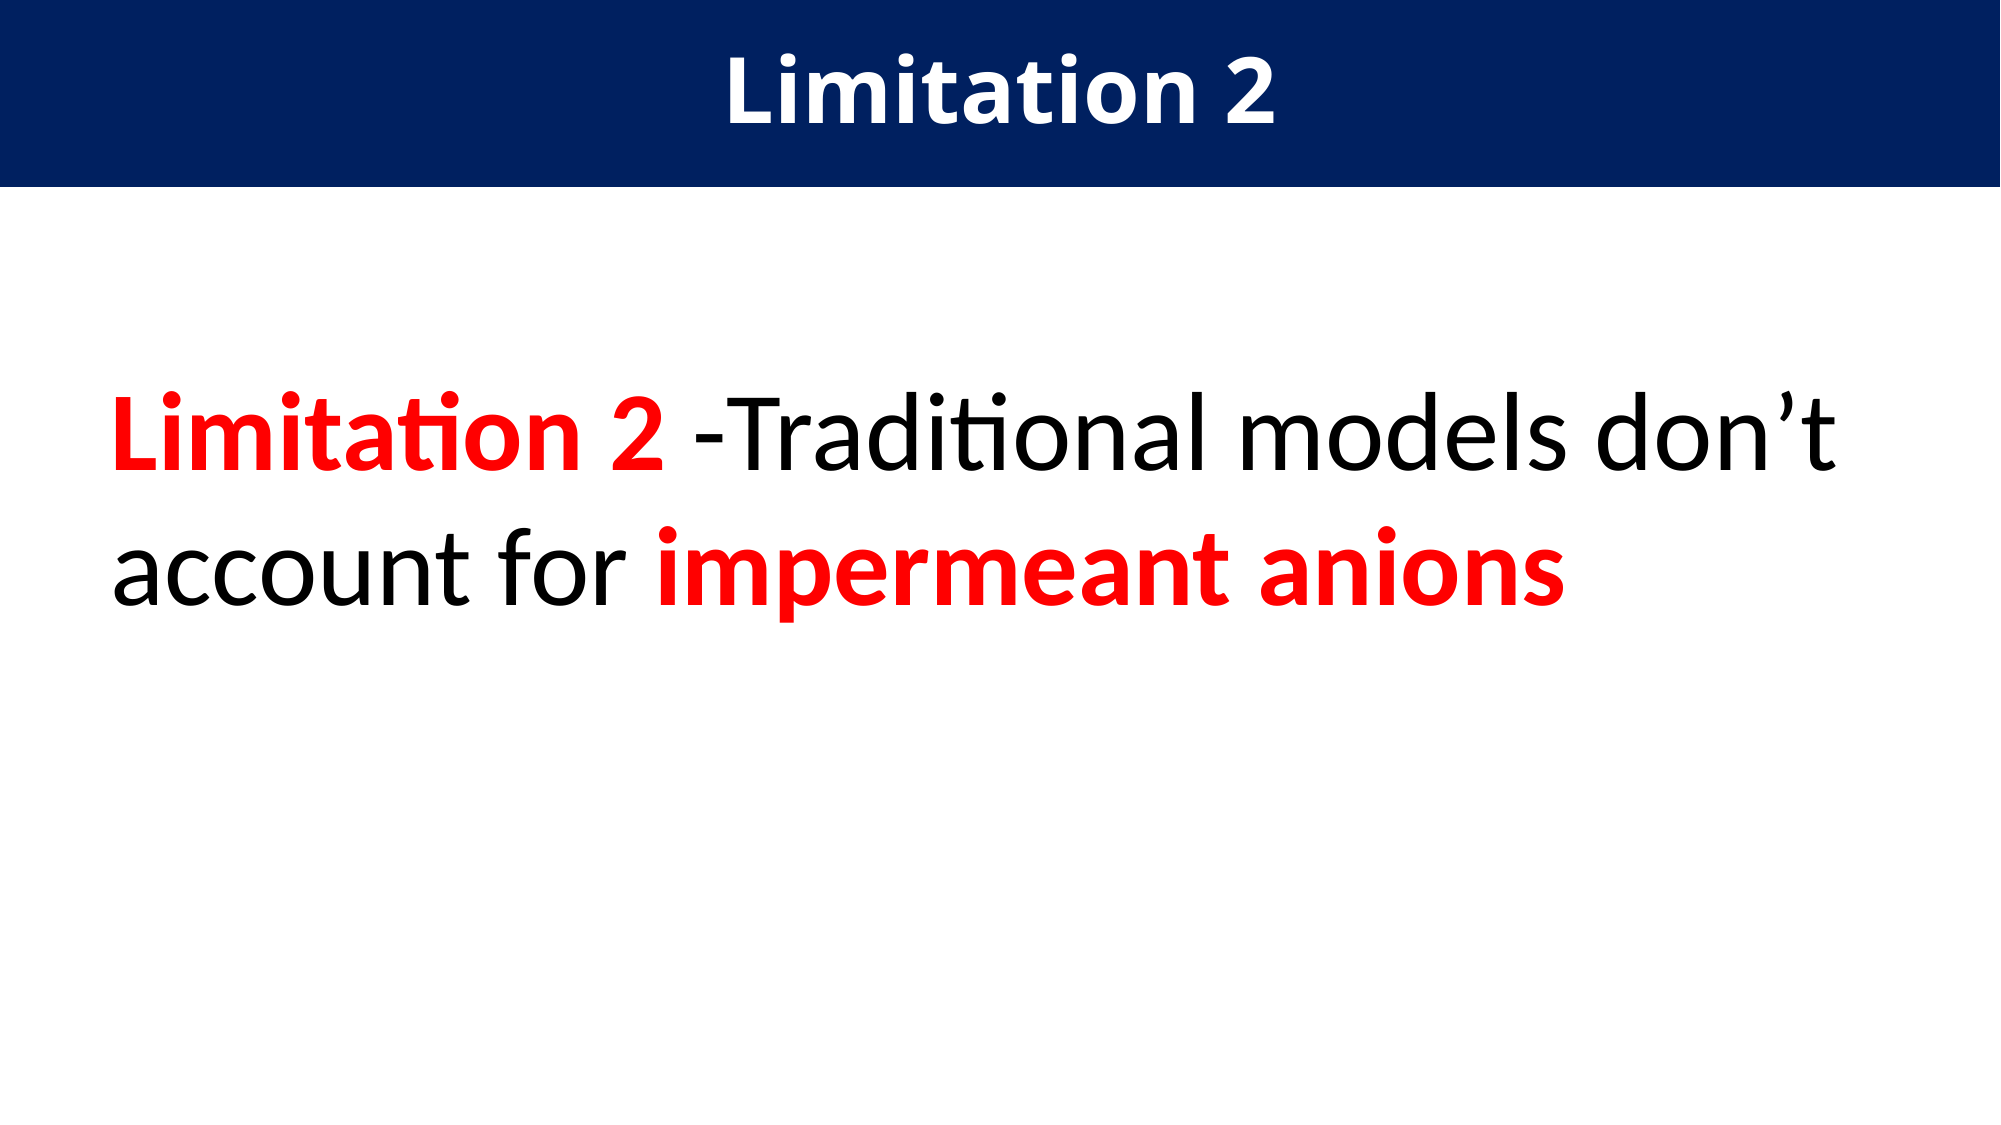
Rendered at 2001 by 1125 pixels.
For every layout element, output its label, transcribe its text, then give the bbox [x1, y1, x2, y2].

title Limitation 2 [0, 0, 2000, 187]
text_box Limitation 2 -Traditional models don’t account for impermeant anions [95, 350, 1905, 636]
